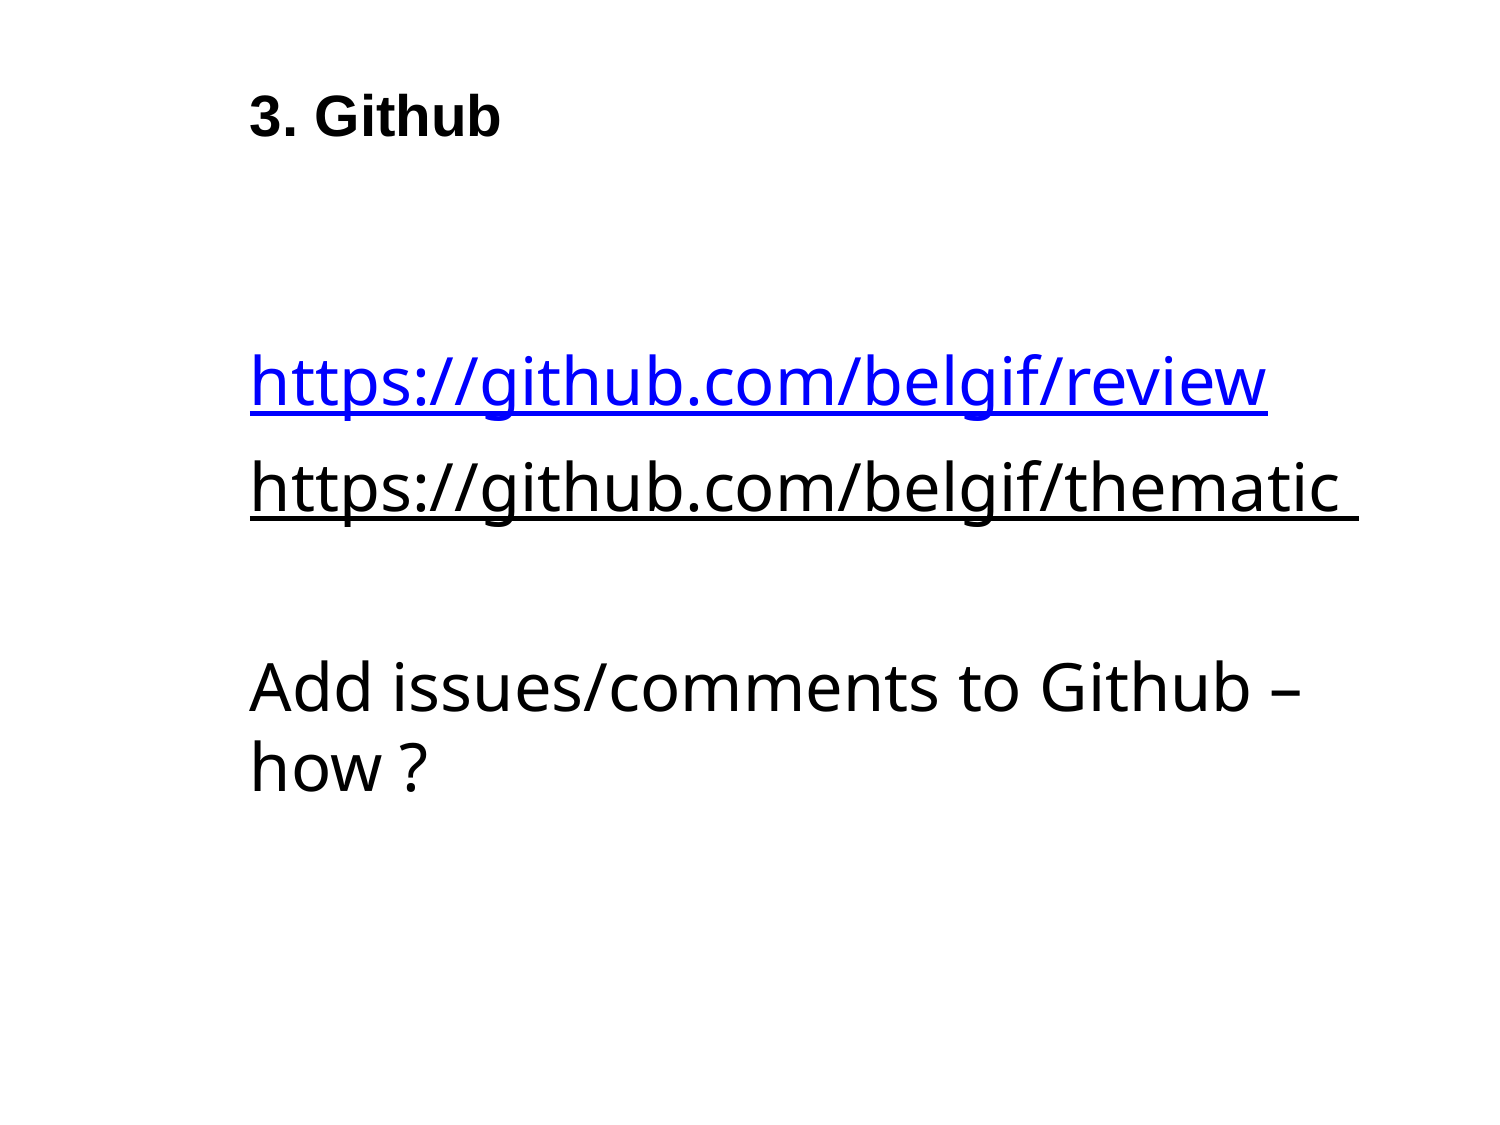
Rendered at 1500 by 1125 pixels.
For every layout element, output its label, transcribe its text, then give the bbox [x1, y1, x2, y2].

list https://github.com/belgif/review https://github.com/belgif/thematic Add issues/comments to Github – how ? [241, 331, 1453, 912]
list 3. Github [241, 70, 1453, 201]
